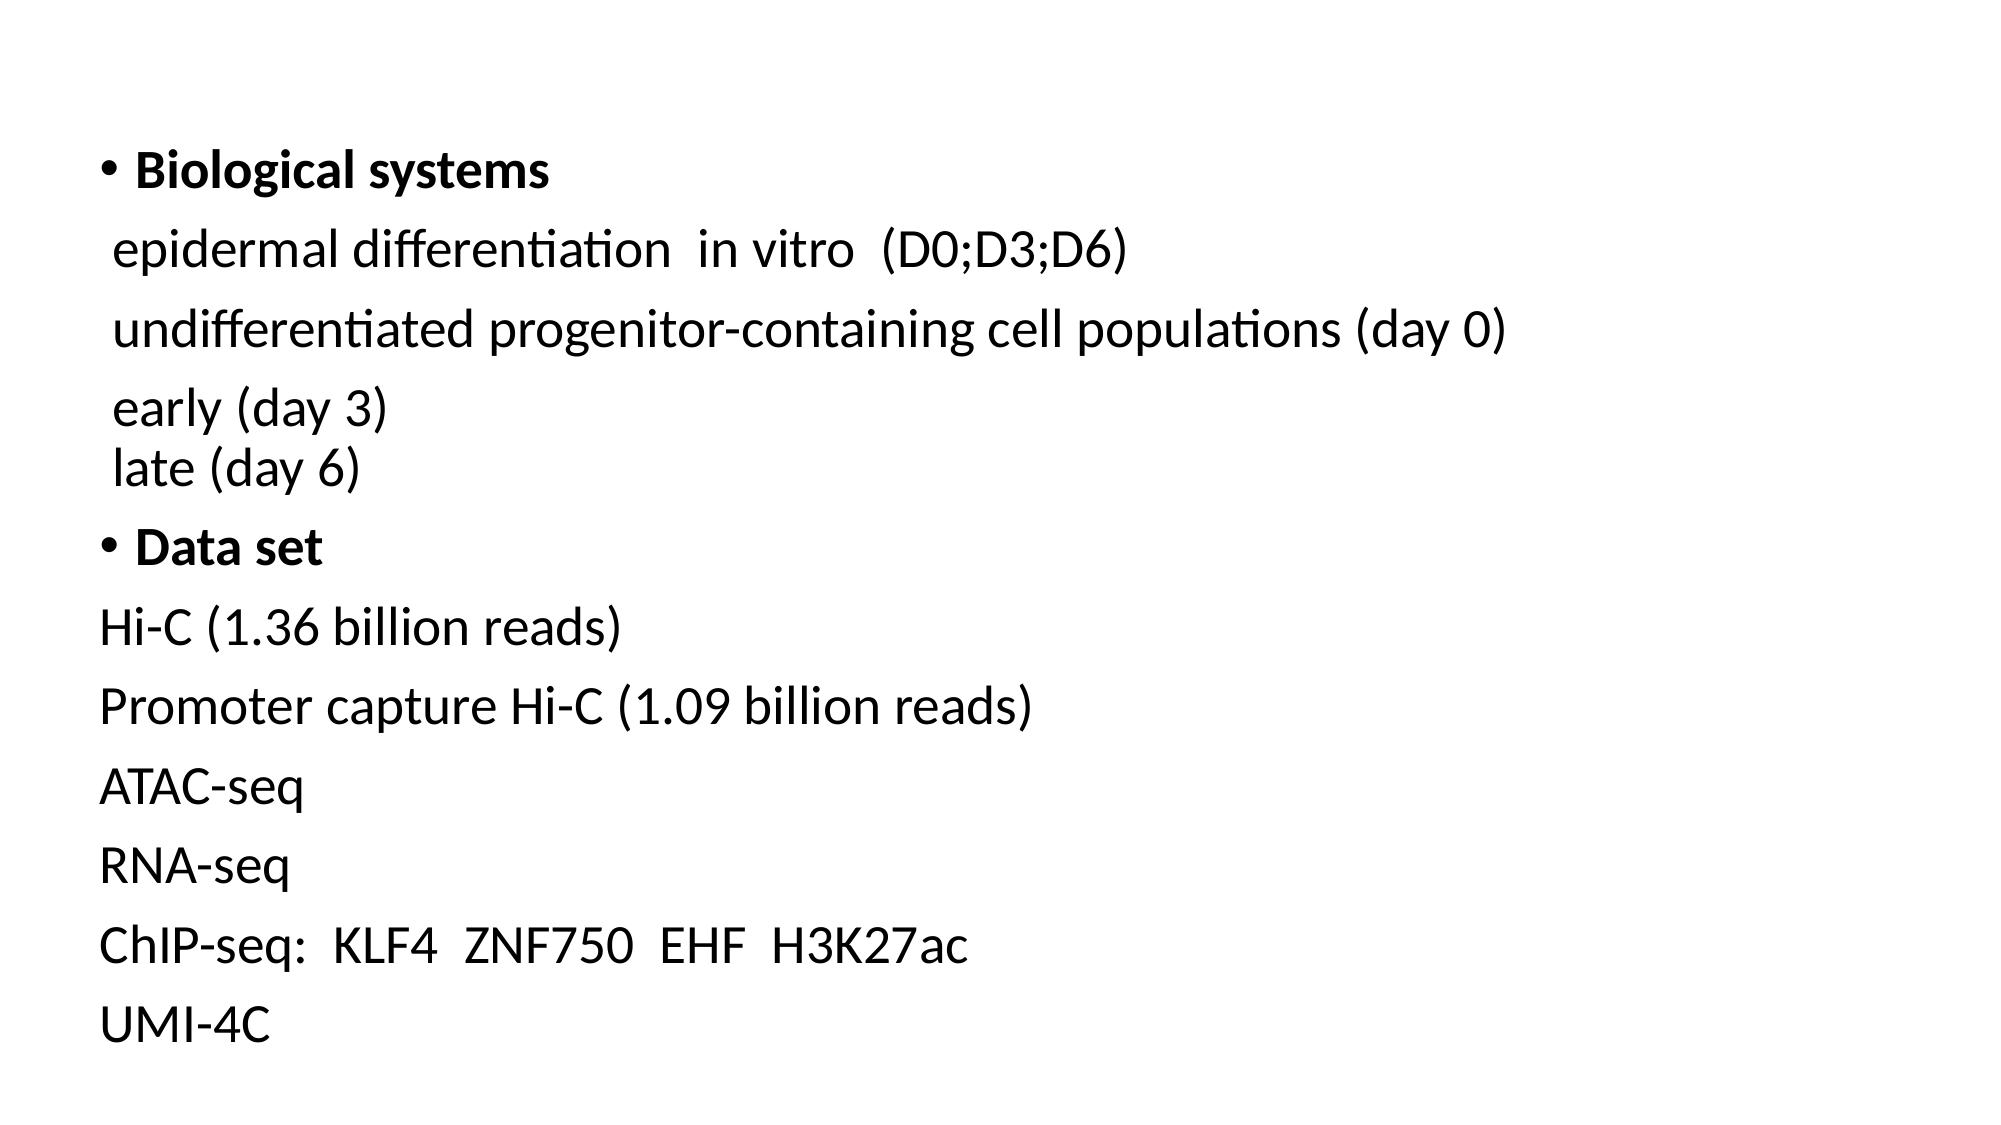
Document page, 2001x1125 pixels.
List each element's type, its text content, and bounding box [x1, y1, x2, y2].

list Biological systems epidermal differentiation in vitro (D0;D3;D6) undifferentiated progenitor-containing cell populations (day 0) early (day 3) late (day 6) Data set Hi-C (1.36 billion reads) Promoter capture Hi-C (1.09 billion reads) ATAC-seq RNA-seq ChIP-seq: KLF4 ZNF750 EHF H3K27ac UMI-4C [84, 133, 1752, 1070]
